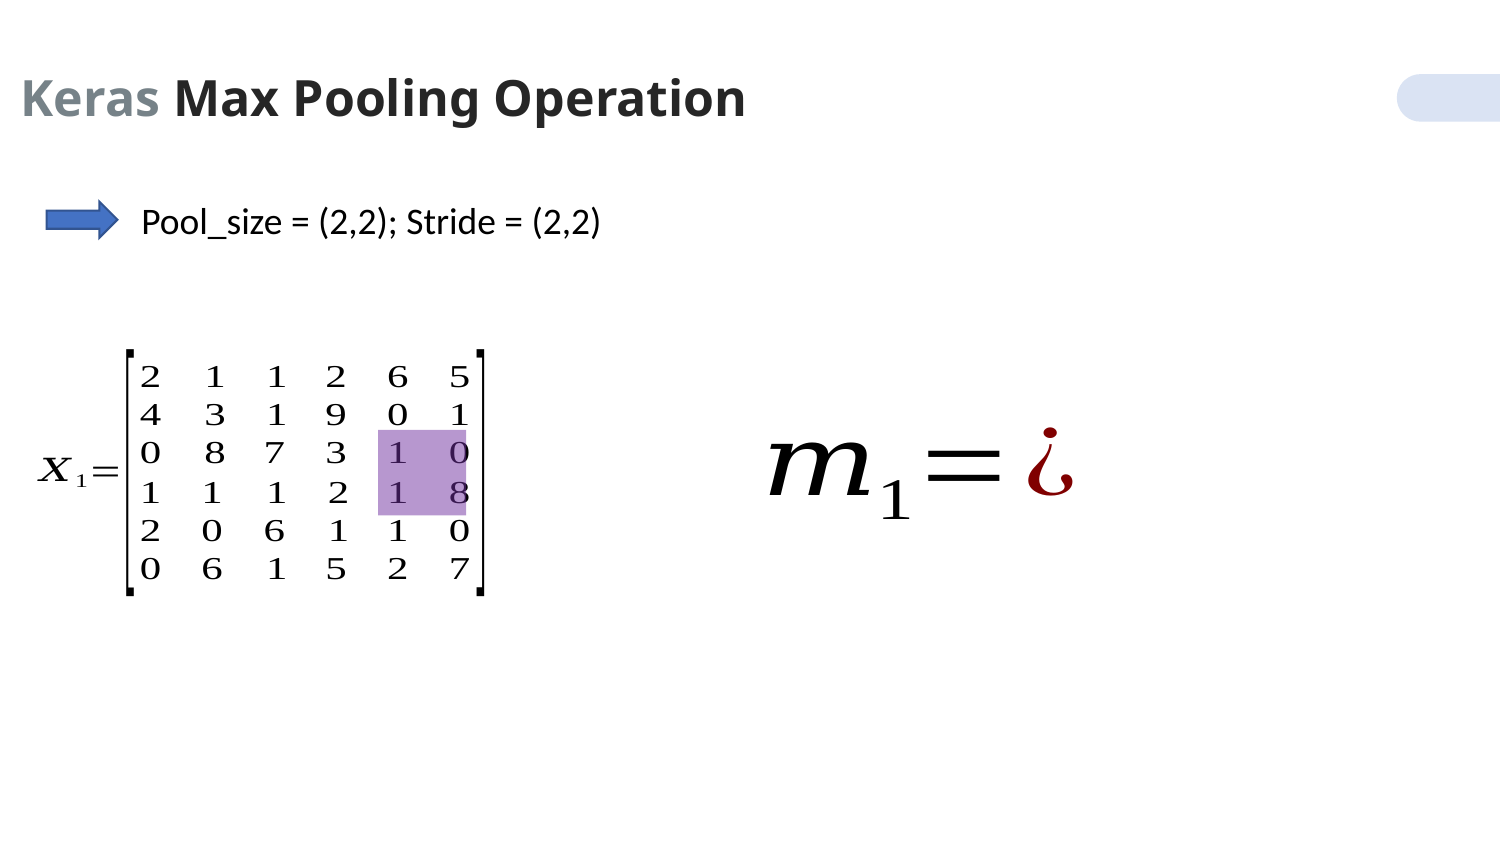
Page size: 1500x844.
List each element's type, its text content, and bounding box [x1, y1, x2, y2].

text_box [378, 429, 467, 516]
text_box Pool_size = (2,2); Stride = (2,2) [126, 189, 617, 250]
text_box [45, 199, 119, 241]
text_box Keras Max Pooling Operation [20, 51, 762, 151]
